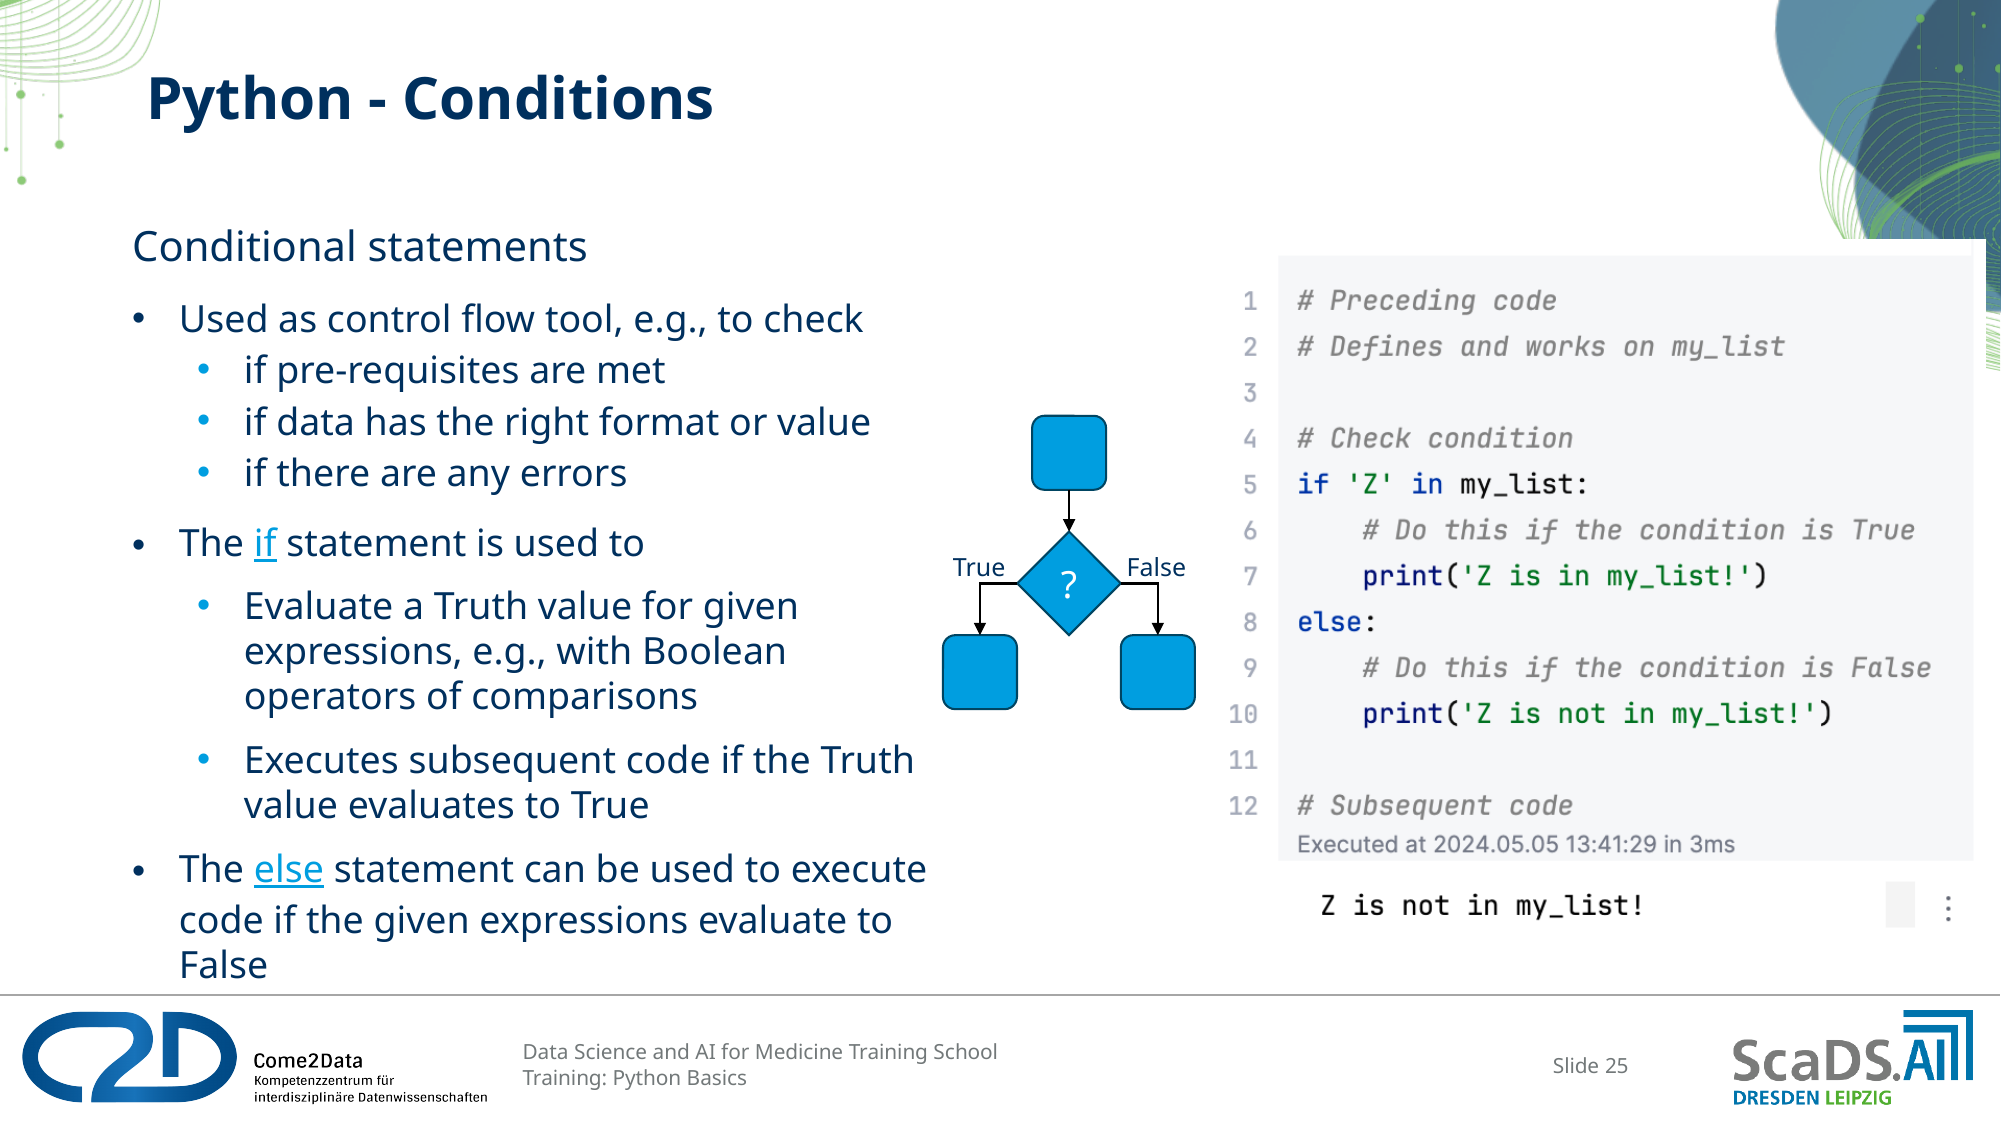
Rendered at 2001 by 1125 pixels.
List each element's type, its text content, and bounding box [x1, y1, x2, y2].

picture [0, 0, 172, 235]
picture [2, 974, 508, 1125]
picture [1222, 0, 2001, 940]
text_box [937, 415, 1202, 710]
title Python - Conditions [146, 61, 1831, 195]
picture [1731, 1008, 1975, 1108]
list Conditional statements Used as control flow tool, e.g., to check if pre-requisites are met if data has the right format or value if there are any errors The if statement is used to Evaluate a Truth value for given expressions, e.g., with Boolean operators of comparisons Executes subsequent code if the Truth value evaluates to True The else statement can be used to execute code if the given expressions evaluate to False [132, 219, 959, 993]
